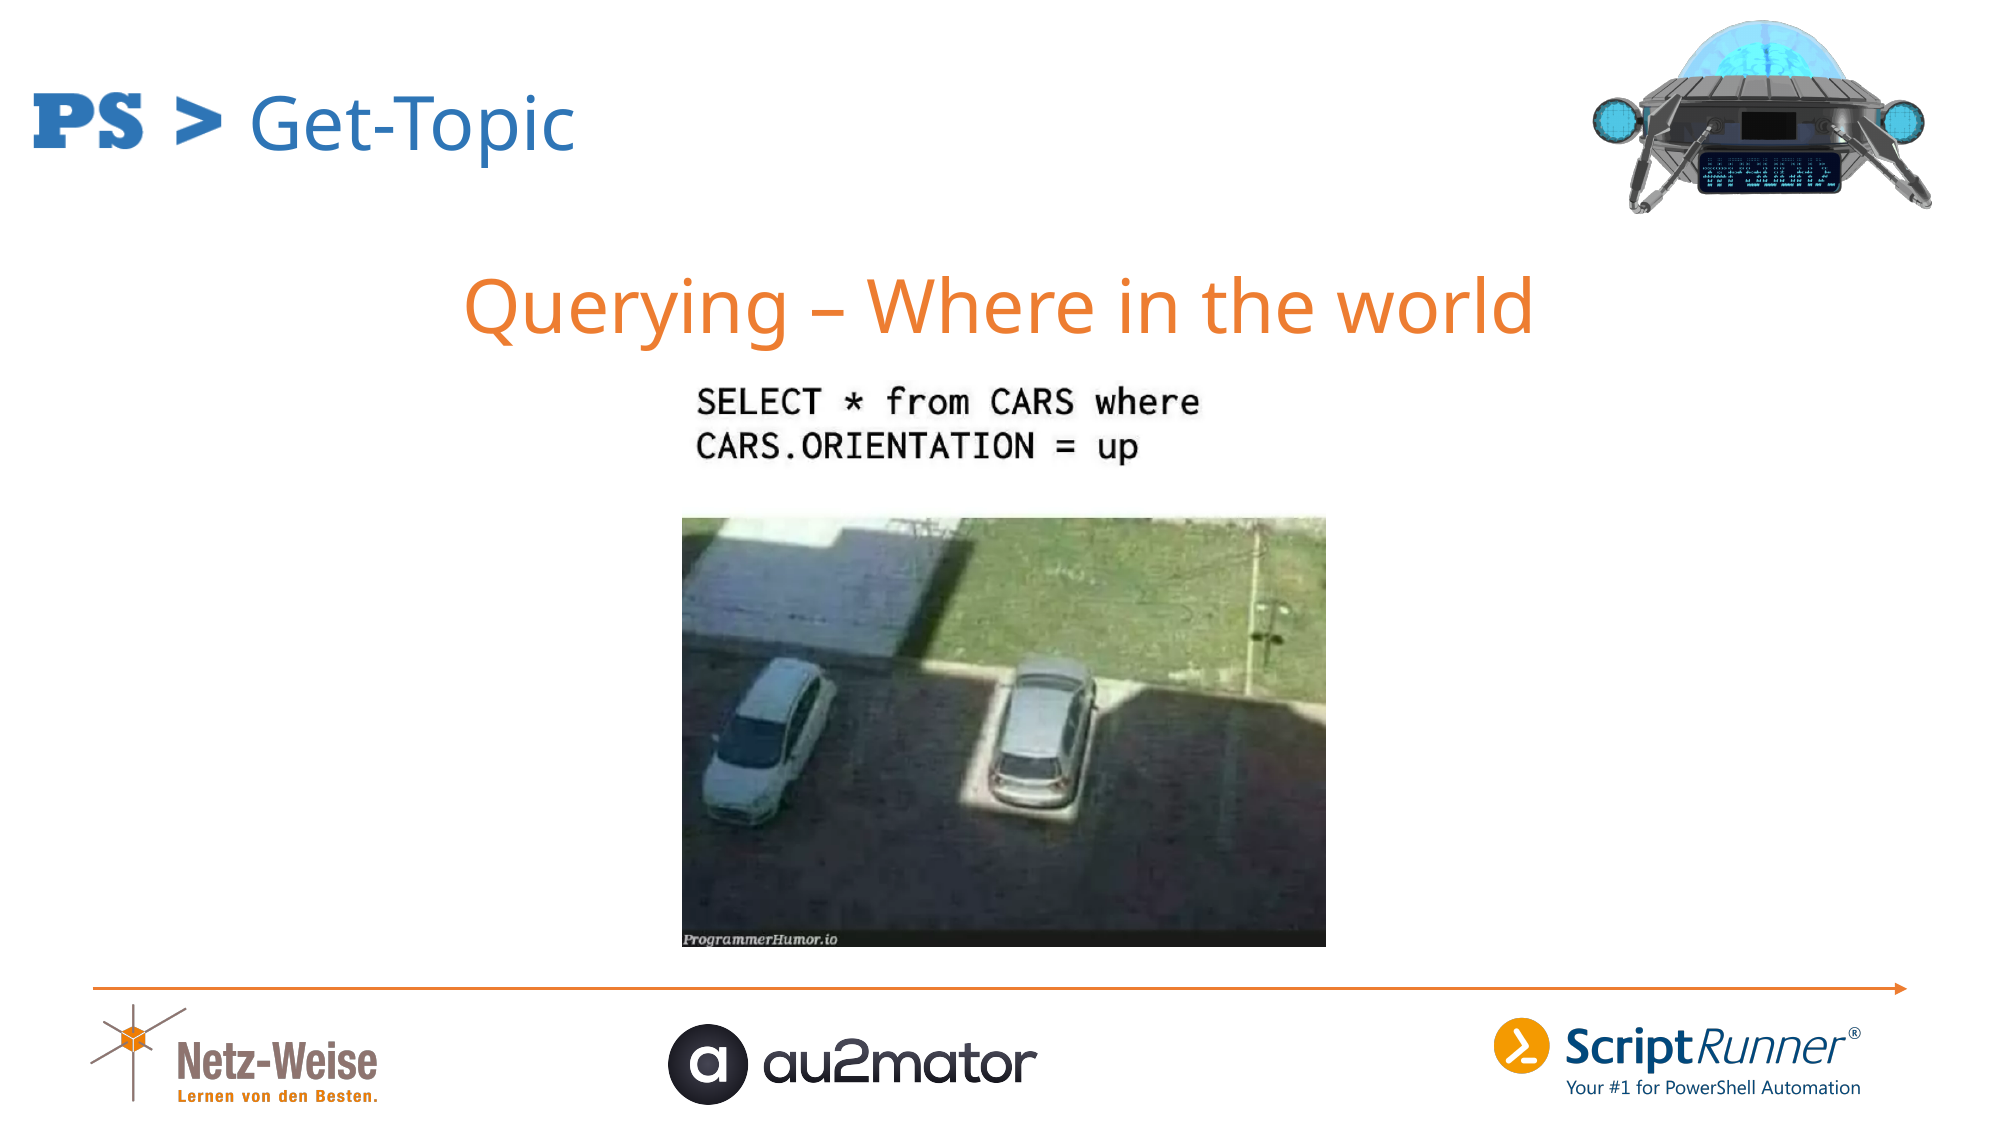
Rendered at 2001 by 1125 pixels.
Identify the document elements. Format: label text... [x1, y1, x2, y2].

picture [1490, 0, 2001, 308]
picture [20, 74, 233, 162]
list Querying – Where in the world [137, 261, 1863, 359]
picture [1492, 1012, 1863, 1105]
picture [668, 1024, 1038, 1105]
picture [662, 380, 1338, 953]
picture [65, 958, 402, 1125]
title Get-Topic [233, 56, 1532, 197]
